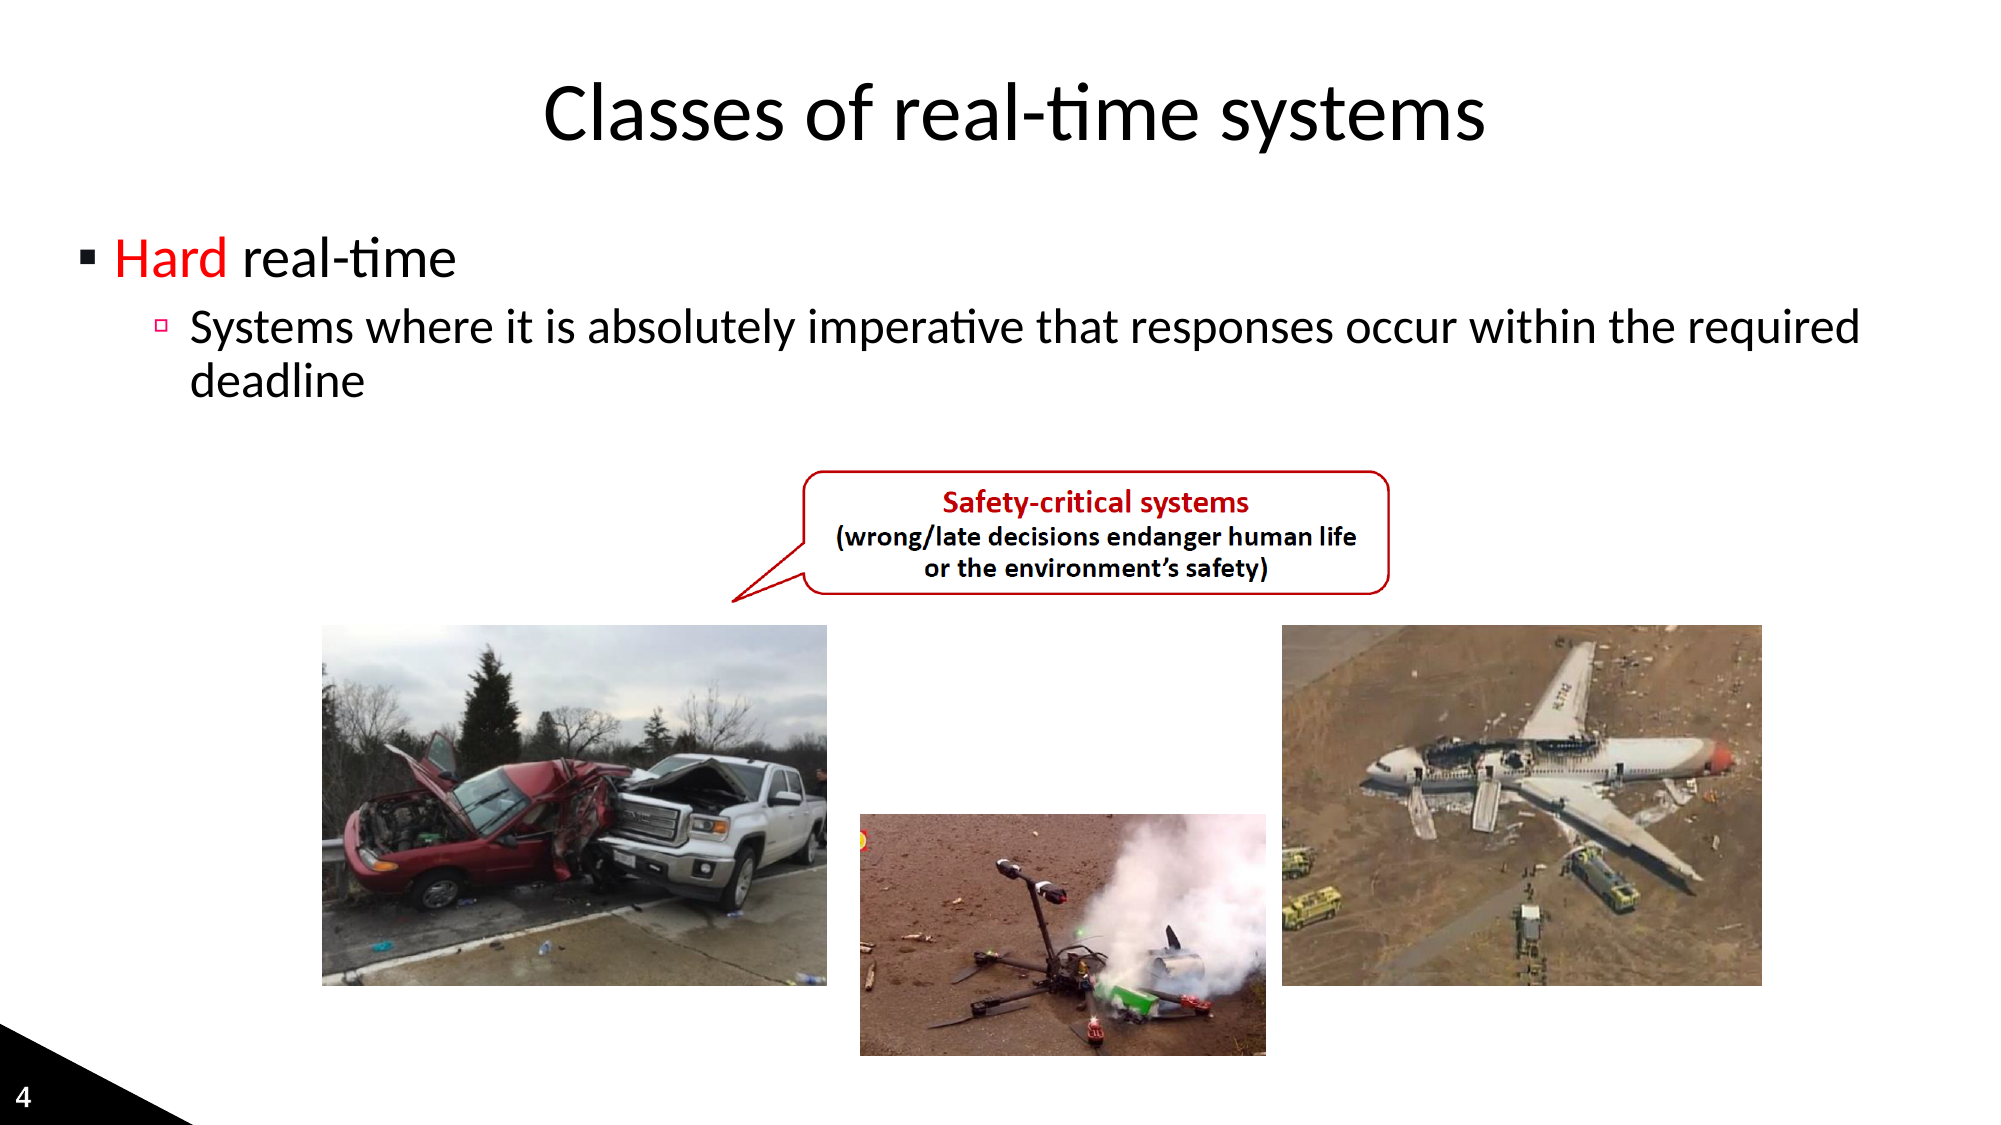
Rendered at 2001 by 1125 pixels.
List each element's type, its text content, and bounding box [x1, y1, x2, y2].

picture [303, 467, 1782, 1064]
list Hard real-time Systems where it is absolutely imperative that responses occur within the required deadline [62, 219, 1954, 445]
title Classes of real-time systems [70, 53, 1961, 173]
